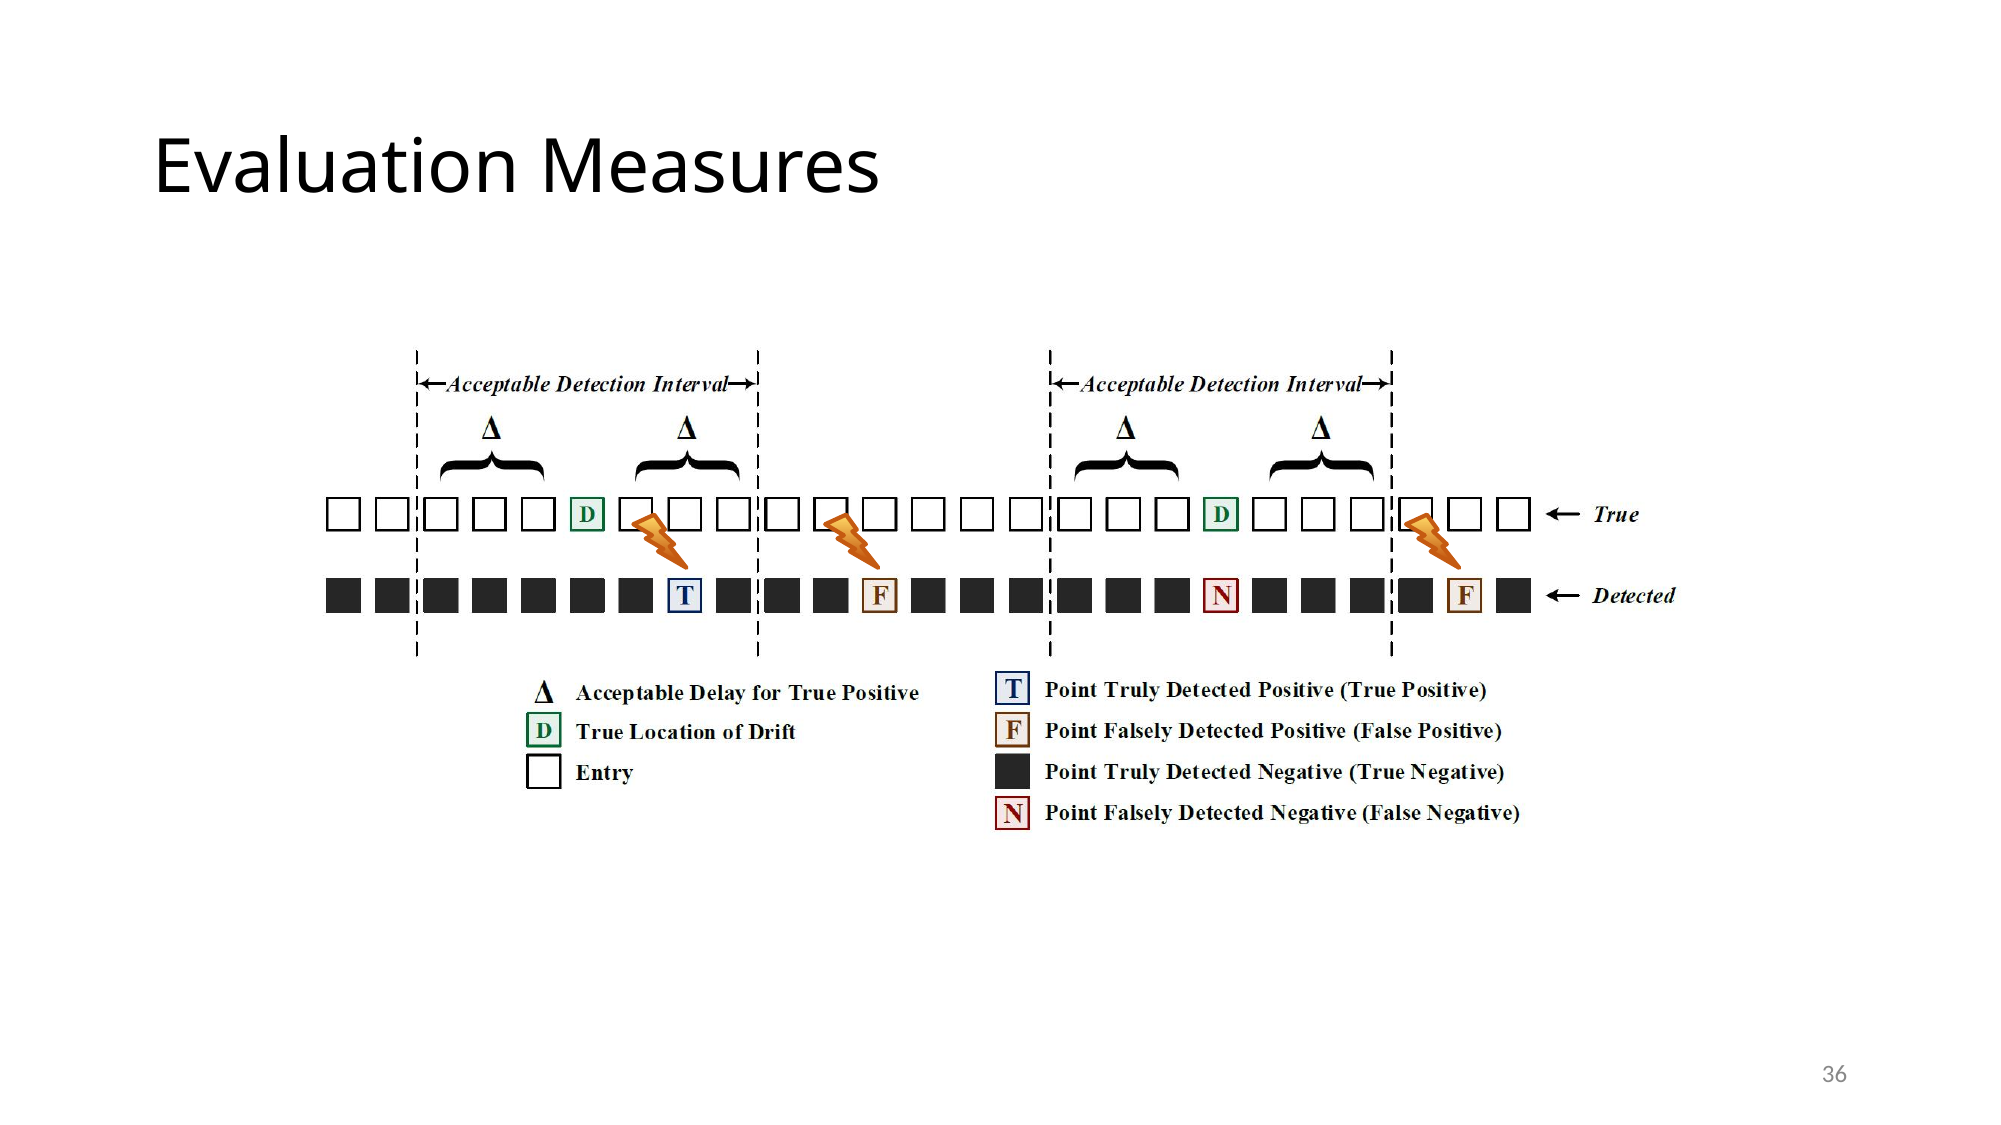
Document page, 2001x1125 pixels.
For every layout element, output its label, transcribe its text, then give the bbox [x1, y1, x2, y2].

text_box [298, 321, 1702, 848]
title Evaluation Measures [137, 59, 1863, 278]
slide_number 36 [1412, 1042, 1863, 1103]
